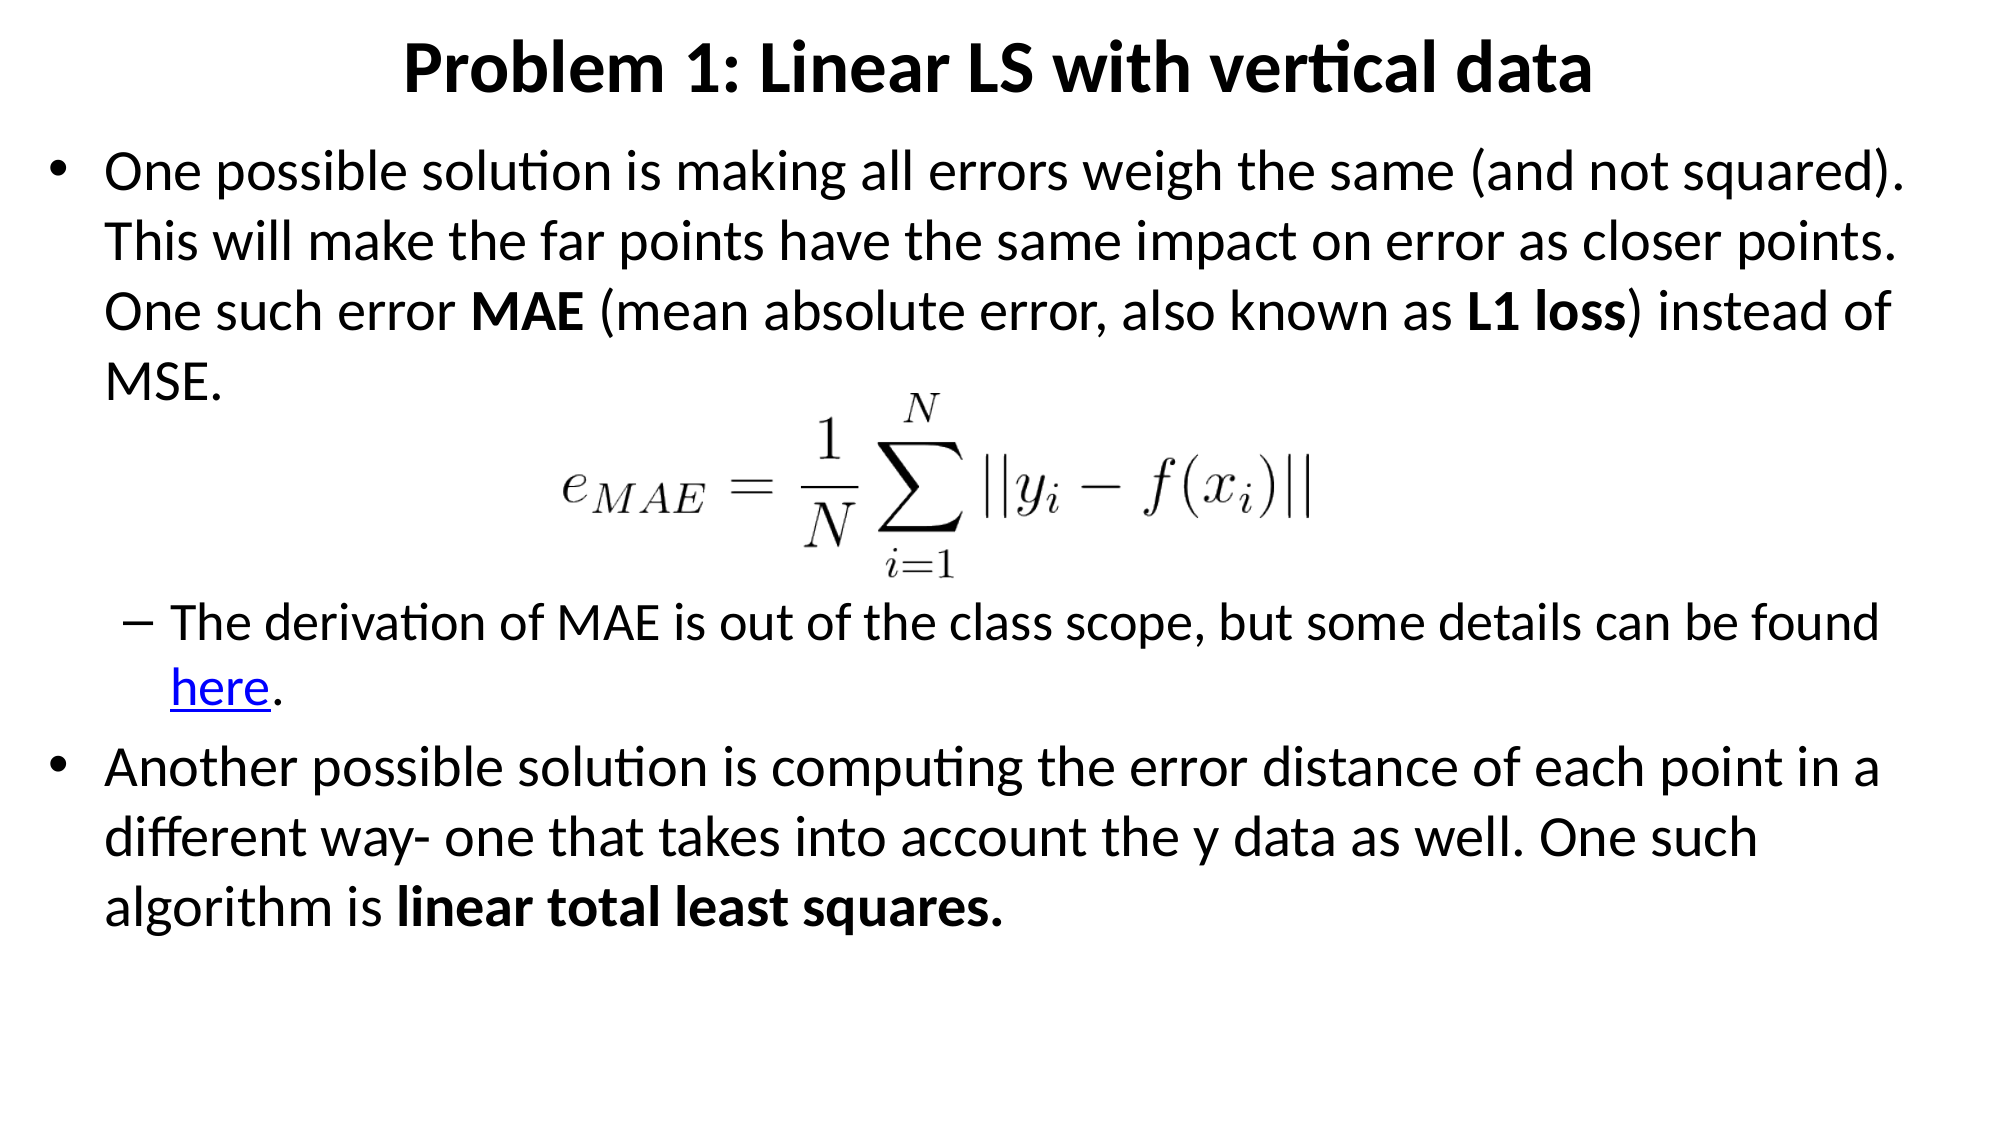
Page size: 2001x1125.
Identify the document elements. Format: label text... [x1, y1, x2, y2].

picture [563, 393, 1309, 579]
title Problem 1: Linear LS with vertical data [33, 0, 1967, 125]
list One possible solution is making all errors weigh the same (and not squared). This will make the far points have the same impact on error as closer points. One such error MAE (mean absolute error, also known as L1 loss) instead of MSE. The derivation of MAE is out of the class scope, but some details can be found here. Another possible solution is computing the error distance of each point in a different way- one that takes into account the y data as well. One such algorithm is linear total least squares. [33, 125, 1967, 1063]
